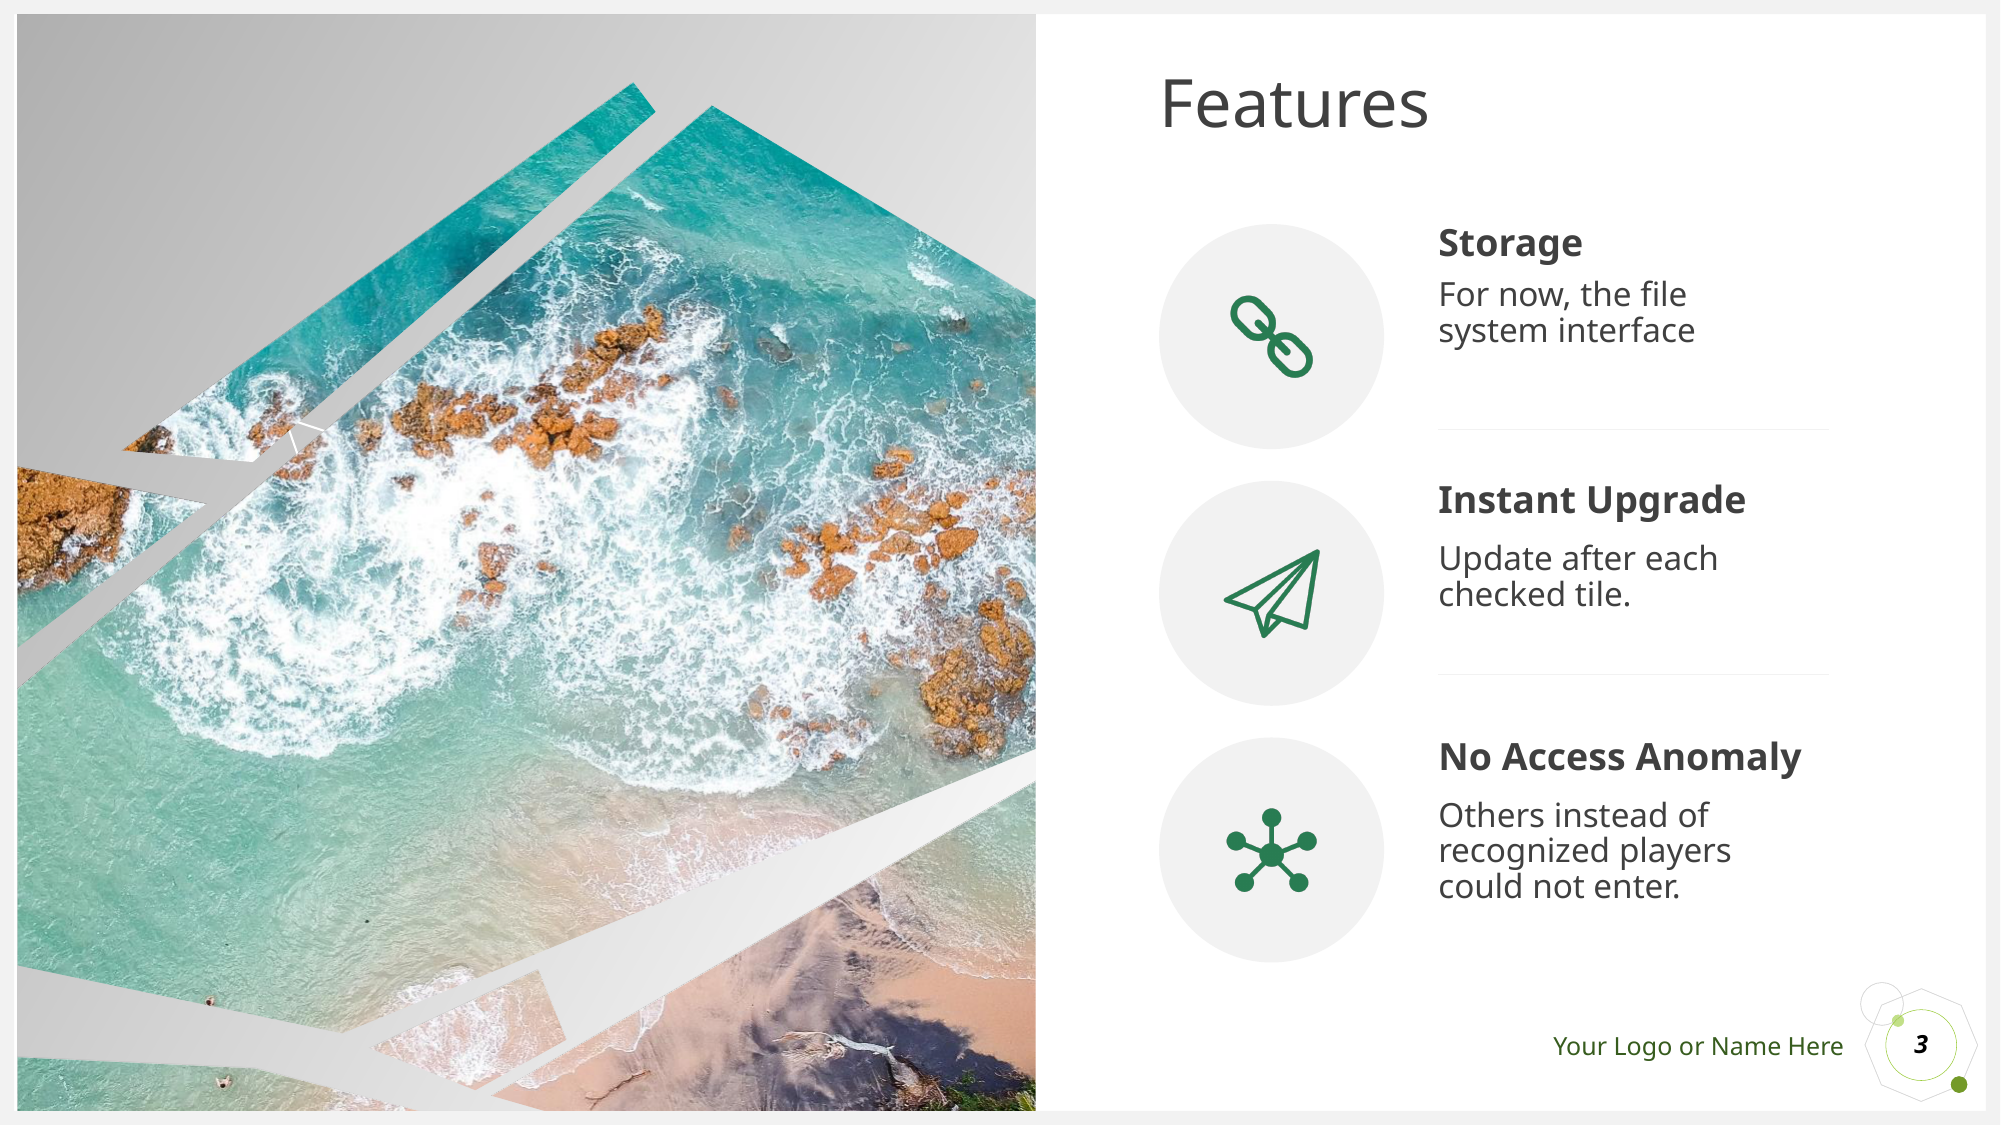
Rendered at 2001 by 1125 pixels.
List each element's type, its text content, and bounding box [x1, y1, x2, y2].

list Instant Upgrade [1438, 481, 1931, 553]
picture [1214, 536, 1329, 651]
picture [17, 81, 1036, 1111]
slide_number 3 [1885, 1009, 1957, 1081]
list Update after each checked tile. [1438, 541, 1767, 660]
list For now, the file system interface [1438, 277, 1767, 396]
list Storage [1438, 224, 1931, 296]
picture [1214, 793, 1329, 907]
list Others instead of recognized players could not enter. [1438, 798, 1767, 917]
picture [1214, 279, 1329, 394]
list No Access Anomaly [1438, 737, 1931, 809]
title Features [1159, 70, 1932, 142]
